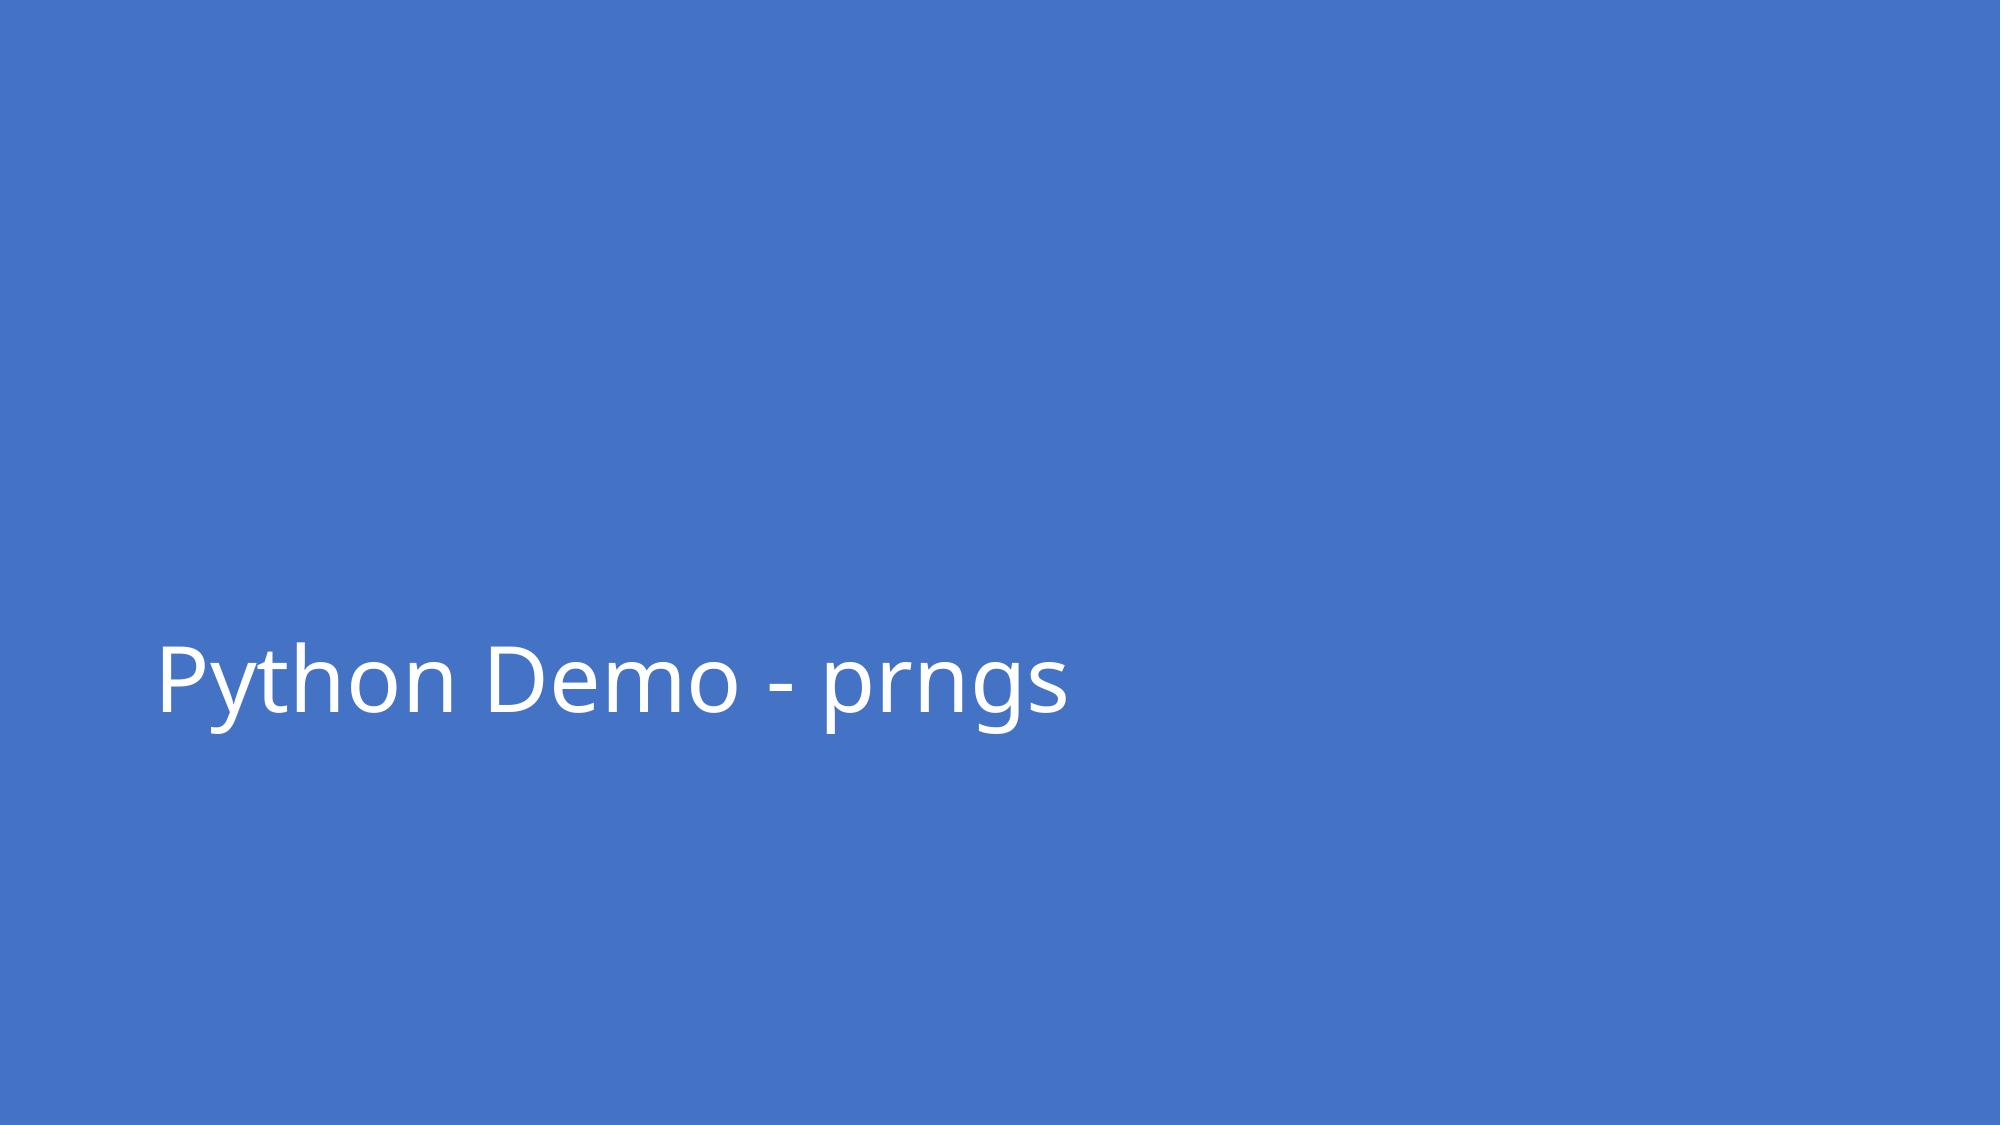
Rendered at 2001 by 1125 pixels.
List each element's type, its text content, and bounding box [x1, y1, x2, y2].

list Python Demo - prngs [137, 625, 1863, 984]
